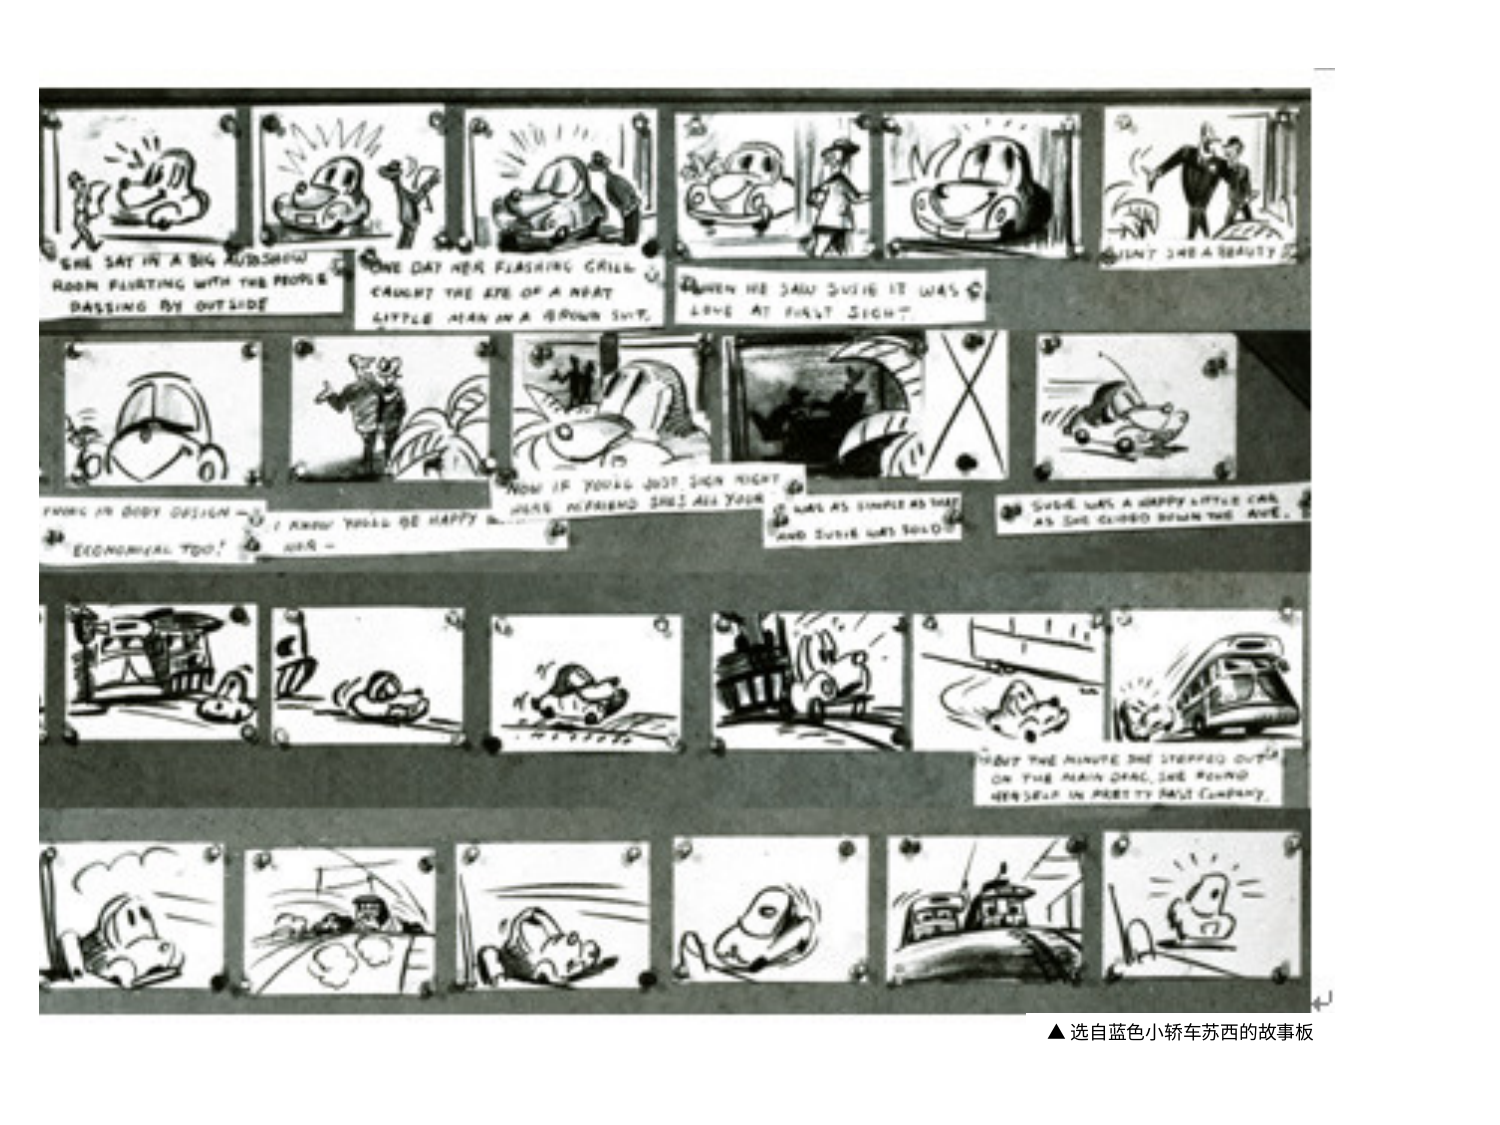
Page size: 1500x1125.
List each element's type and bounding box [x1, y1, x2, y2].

picture [39, 68, 1335, 1040]
